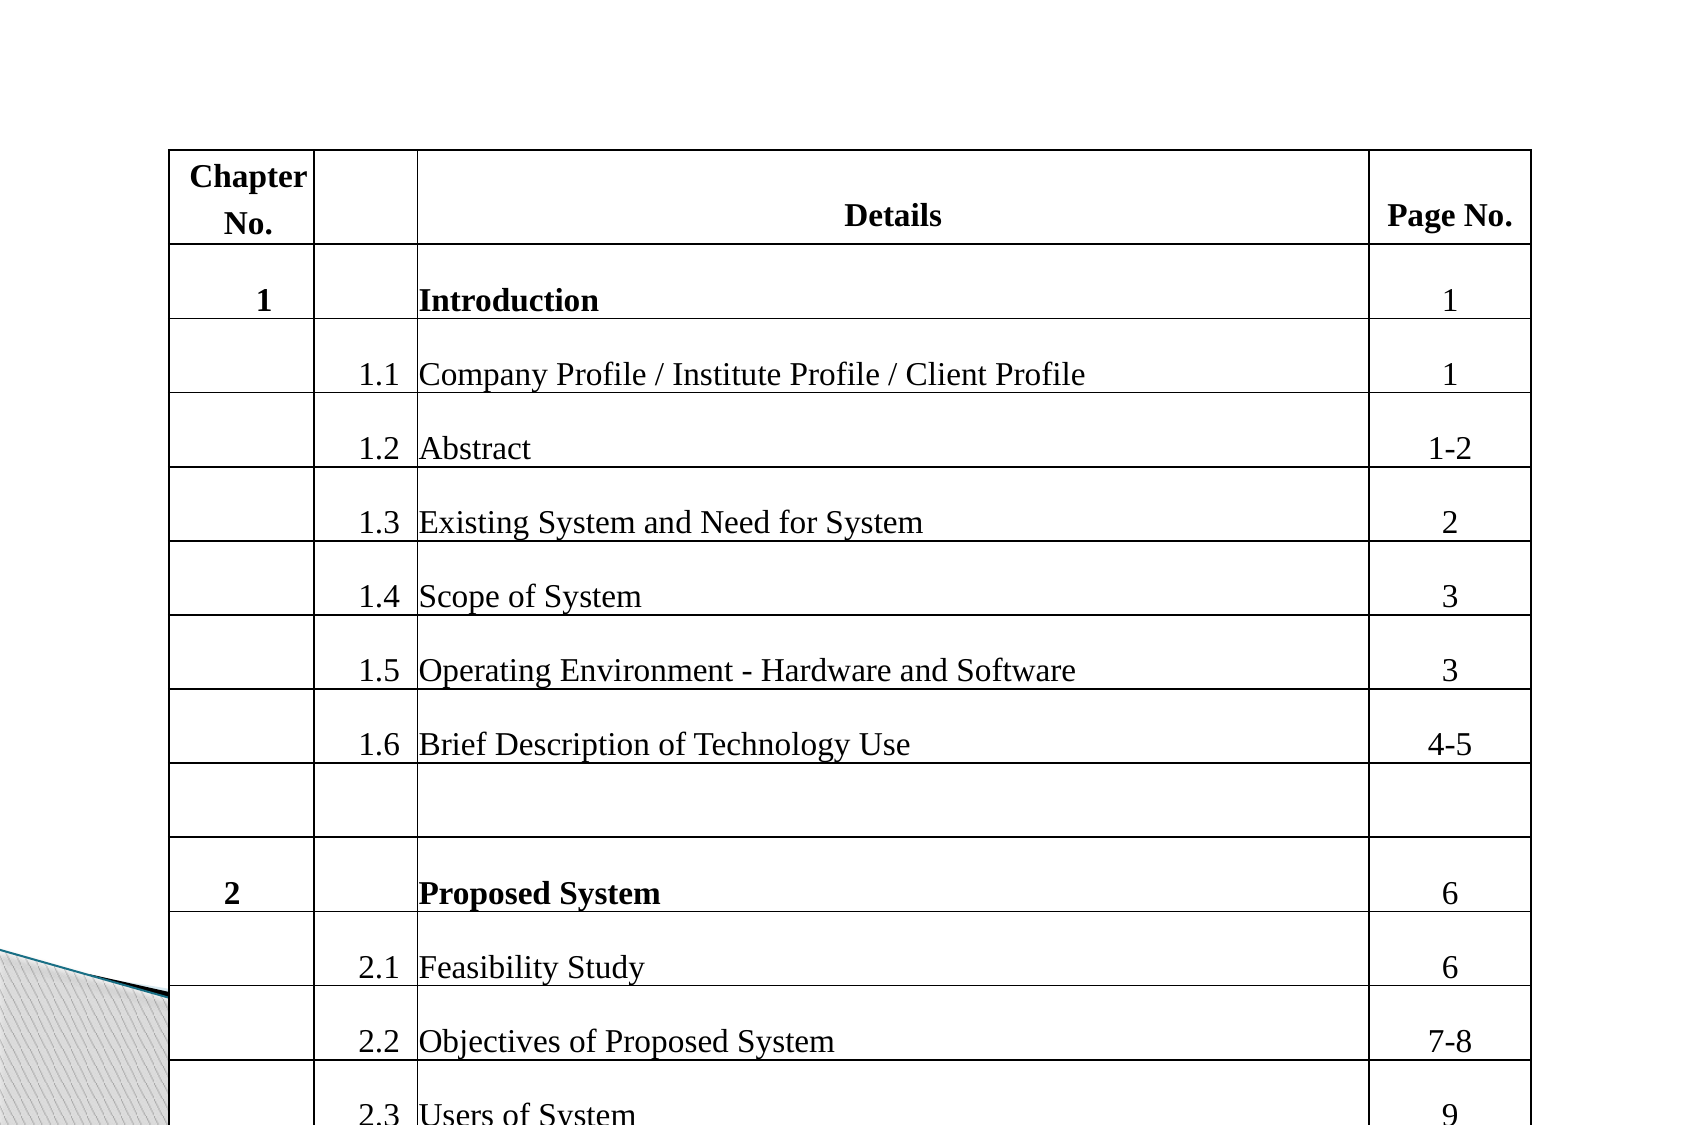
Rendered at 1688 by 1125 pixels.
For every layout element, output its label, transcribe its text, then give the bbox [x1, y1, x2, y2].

table_cell [315, 838, 417, 911]
table_cell [170, 393, 313, 466]
table_cell 1.1 [315, 319, 417, 392]
table_cell 2 [1370, 468, 1530, 540]
table_cell [170, 764, 313, 836]
table_cell Introduction [418, 245, 1368, 318]
table_cell Display male, female and other. [0, 953, 168, 1002]
table_cell [315, 245, 417, 318]
table_cell [170, 319, 313, 392]
table_cell Existing System and Need for System [418, 468, 1368, 540]
table_cell 6 [1370, 912, 1530, 985]
table_header Details [418, 151, 1368, 243]
table_cell 3 [1370, 542, 1530, 614]
table_cell 1.4 [315, 542, 417, 614]
table_cell [170, 690, 313, 762]
table_cell [418, 764, 1368, 836]
table_cell 2.3 [315, 1061, 417, 1125]
table_cell 1.5 [315, 616, 417, 688]
table_cell 1 [1370, 245, 1530, 318]
table_header Page No. [1370, 151, 1530, 243]
table_cell 6 [1370, 838, 1530, 911]
table_cell 2.2 [315, 986, 417, 1059]
table_cell 4-5 [1370, 690, 1530, 762]
table_cell [170, 986, 313, 1059]
table_cell [170, 468, 313, 540]
table_cell [1370, 764, 1530, 836]
table_cell 3 [1370, 616, 1530, 688]
table_cell 1-2 [1370, 393, 1530, 466]
table_cell Operating Environment - Hardware and Software [418, 616, 1368, 688]
table_cell 7-8 [1370, 986, 1530, 1059]
table_cell Users of System [418, 1061, 1368, 1125]
table_cell [170, 1061, 313, 1125]
table_cell 1 [1370, 319, 1530, 392]
table_cell 2.1 [315, 912, 417, 985]
table_cell 1.6 [315, 690, 417, 762]
table_cell Objectives of Proposed System [418, 986, 1368, 1059]
table_cell 1.2 [315, 393, 417, 466]
table_cell 9 [1370, 1061, 1530, 1125]
table_cell [315, 764, 417, 836]
table_cell Abstract [418, 393, 1368, 466]
table_cell 2 [170, 838, 313, 911]
table_cell Company Profile / Institute Profile / Client Profile [418, 319, 1368, 392]
table_cell Proposed System [418, 838, 1368, 911]
table_cell [170, 912, 313, 985]
table_cell [170, 616, 313, 688]
table_cell Brief Description of Technology Use [418, 690, 1368, 762]
table_cell Scope of System [418, 542, 1368, 614]
table_header [315, 151, 417, 243]
table_cell 1 [170, 245, 313, 318]
table_header Chapter No. [170, 151, 313, 243]
table_cell 1.3 [315, 468, 417, 540]
table_cell Feasibility Study [418, 912, 1368, 985]
table_cell [170, 542, 313, 614]
